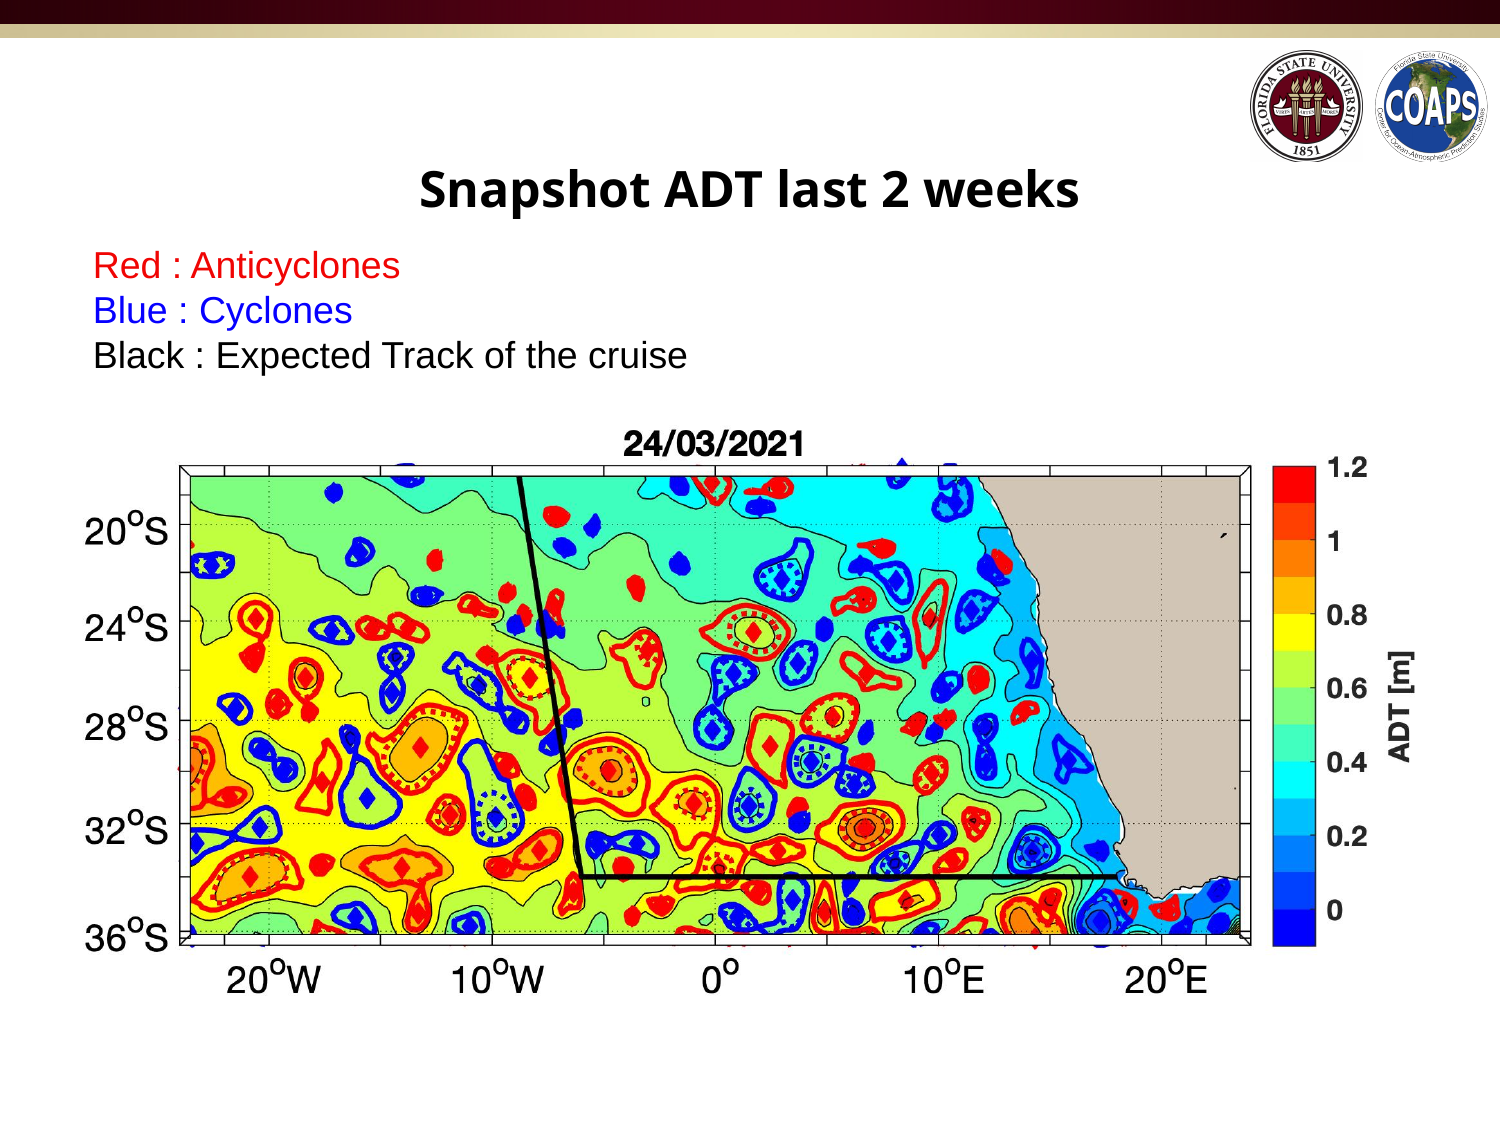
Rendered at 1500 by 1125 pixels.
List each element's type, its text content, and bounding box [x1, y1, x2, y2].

picture [0, 0, 1500, 38]
picture [0, 162, 1500, 1125]
text_box Snapshot ADT last 2 weeks [0, 116, 1500, 161]
picture [1374, 50, 1488, 116]
picture [1250, 50, 1363, 116]
